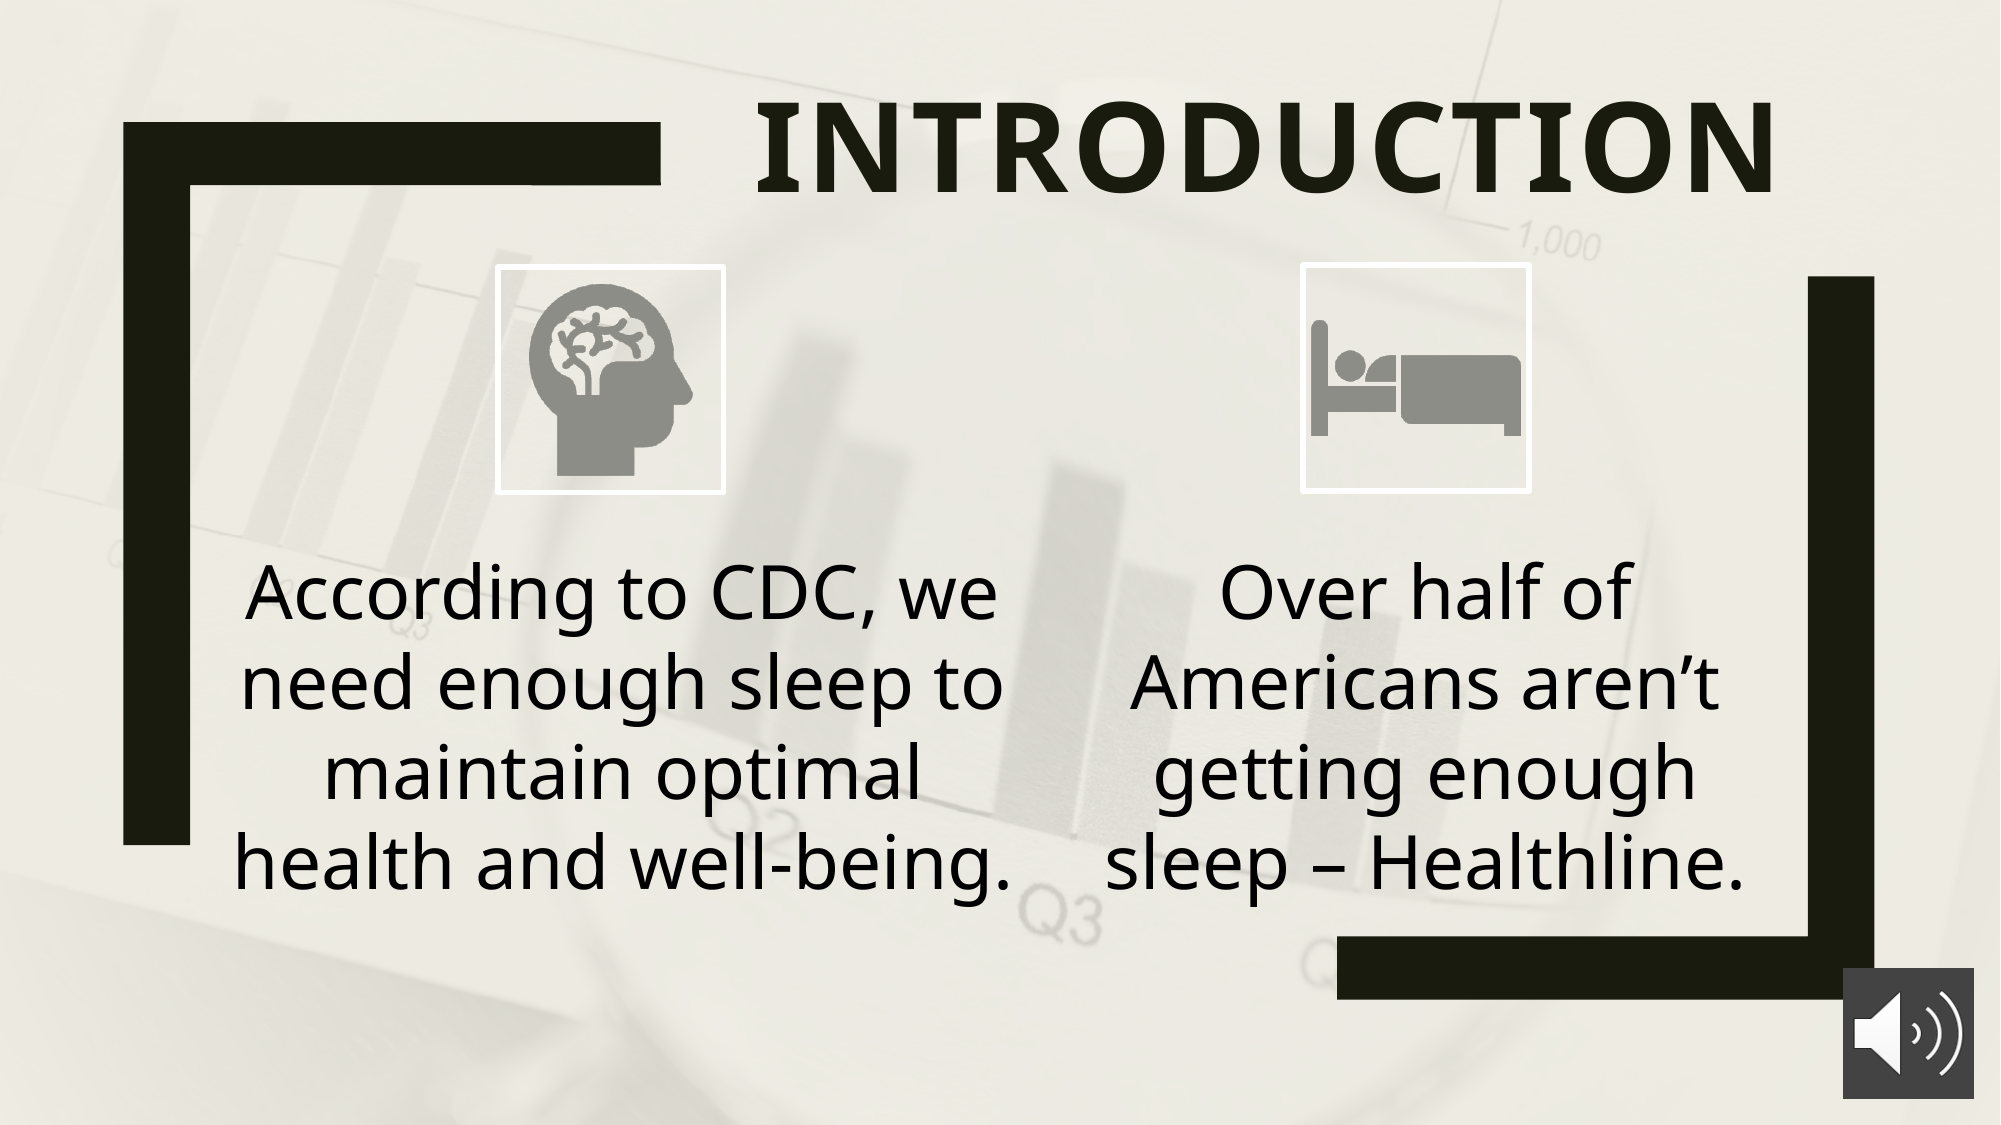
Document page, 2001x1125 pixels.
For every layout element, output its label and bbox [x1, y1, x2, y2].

text_box [209, 224, 1794, 916]
picture [0, 0, 2000, 1125]
